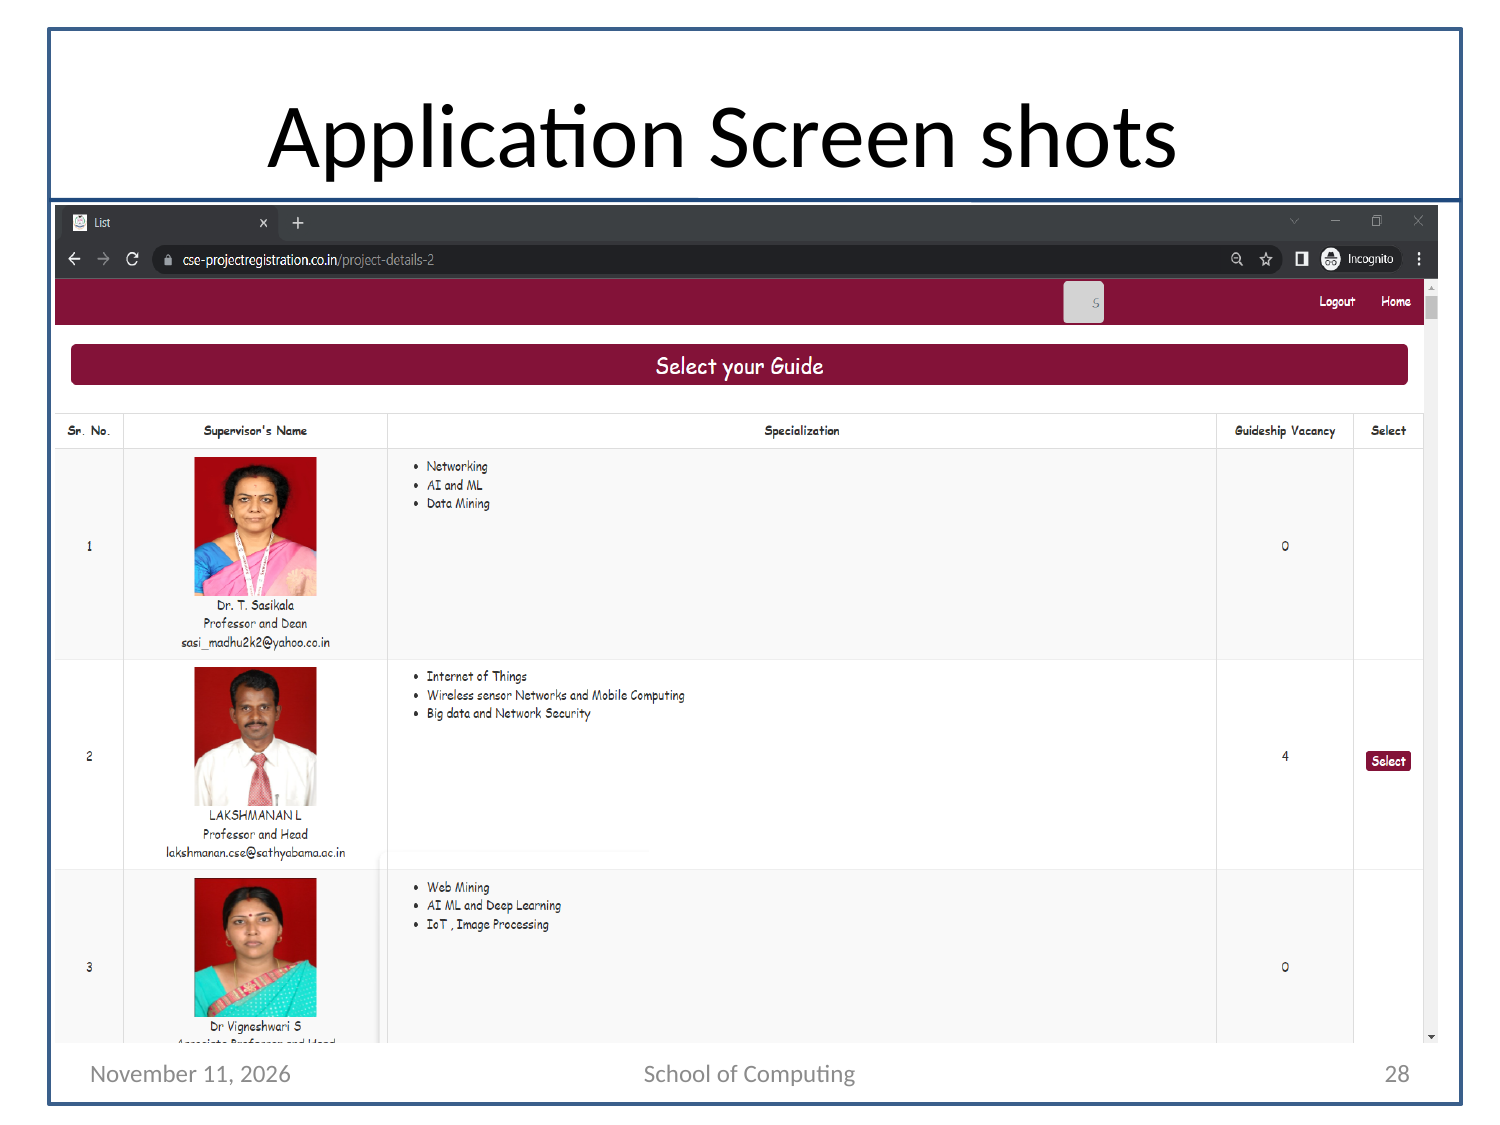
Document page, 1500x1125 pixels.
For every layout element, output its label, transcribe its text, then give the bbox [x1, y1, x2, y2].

picture [55, 205, 1438, 1043]
slide_number 28 [1074, 1051, 1425, 1103]
title Application Screen shots [49, 37, 1399, 210]
footer School of Computing [512, 1051, 988, 1103]
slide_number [75, 1051, 425, 1103]
